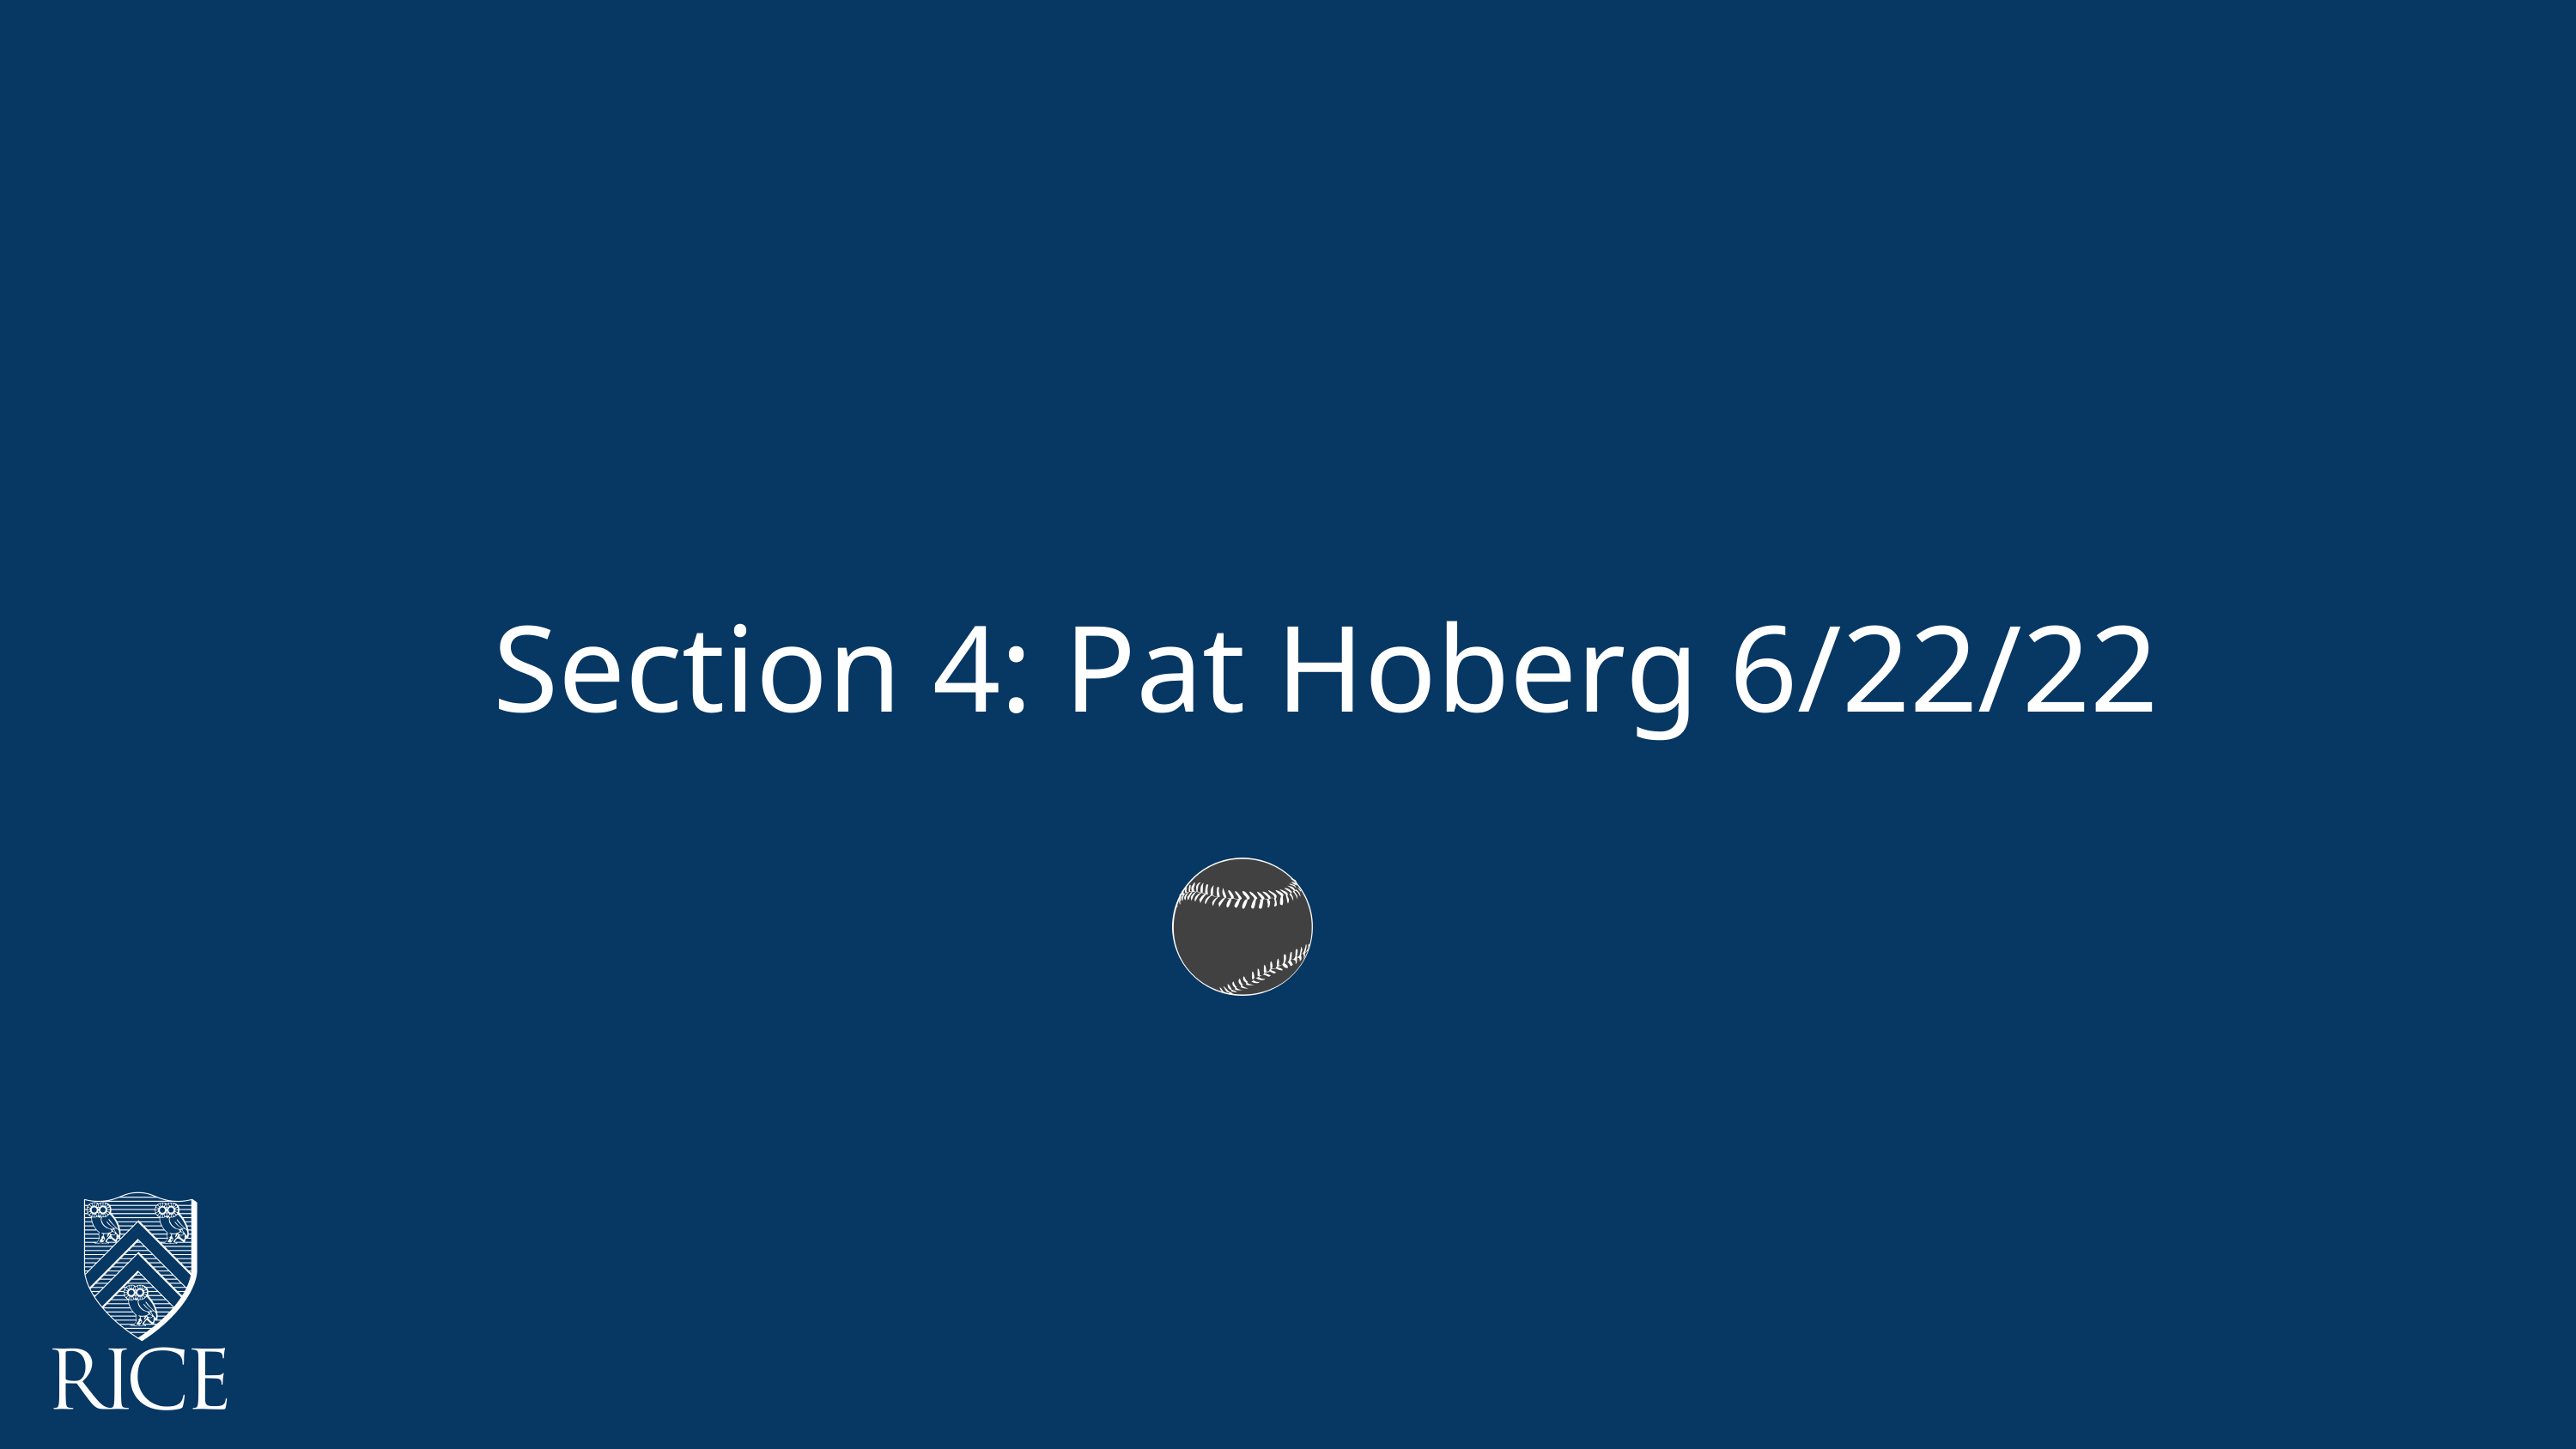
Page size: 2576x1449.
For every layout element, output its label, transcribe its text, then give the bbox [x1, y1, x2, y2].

picture [20, 1182, 258, 1421]
picture [1171, 858, 1313, 996]
title Section 4: Pat Hoberg 6/22/22 [88, 605, 2564, 843]
